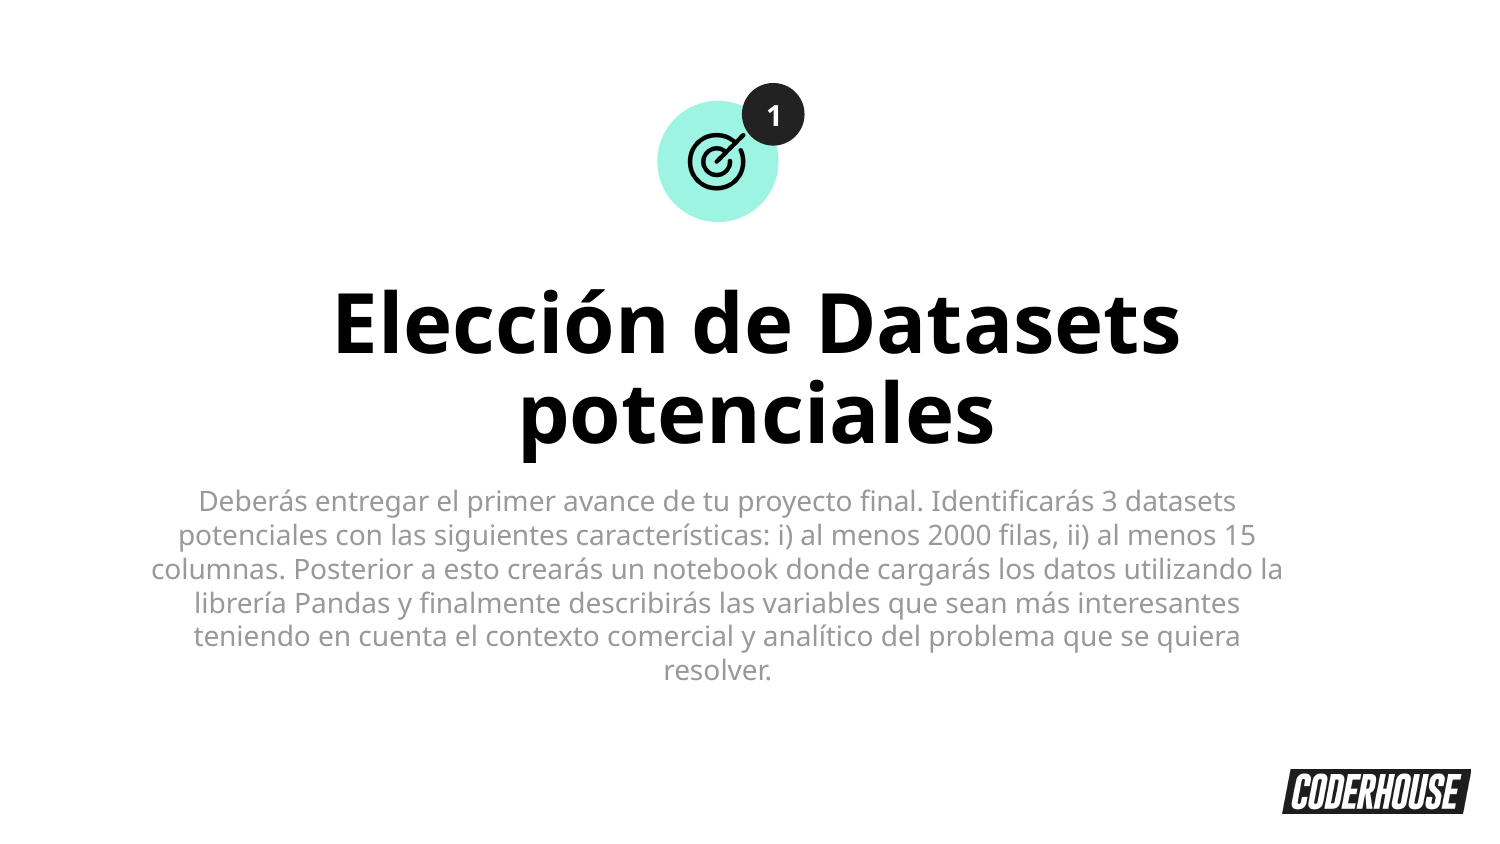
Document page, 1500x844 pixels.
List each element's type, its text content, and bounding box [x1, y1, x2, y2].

text_box 1 [745, 82, 805, 144]
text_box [657, 100, 779, 223]
text_box Elección de Datasets potenciales [143, 266, 1371, 477]
picture [1281, 769, 1471, 814]
text_box Deberás entregar el primer avance de tu proyecto final. Identificarás 3 datasets potenciales con las siguientes características: i) al menos 2000 filas, ii) al menos 15 columnas. Posterior a esto crearás un notebook donde cargarás los datos utilizando la librería Pandas y finalmente describirás las variables que sean más interesantes teniendo en cuenta el contexto comercial y analítico del problema que se quiera resolver. [129, 468, 1306, 769]
